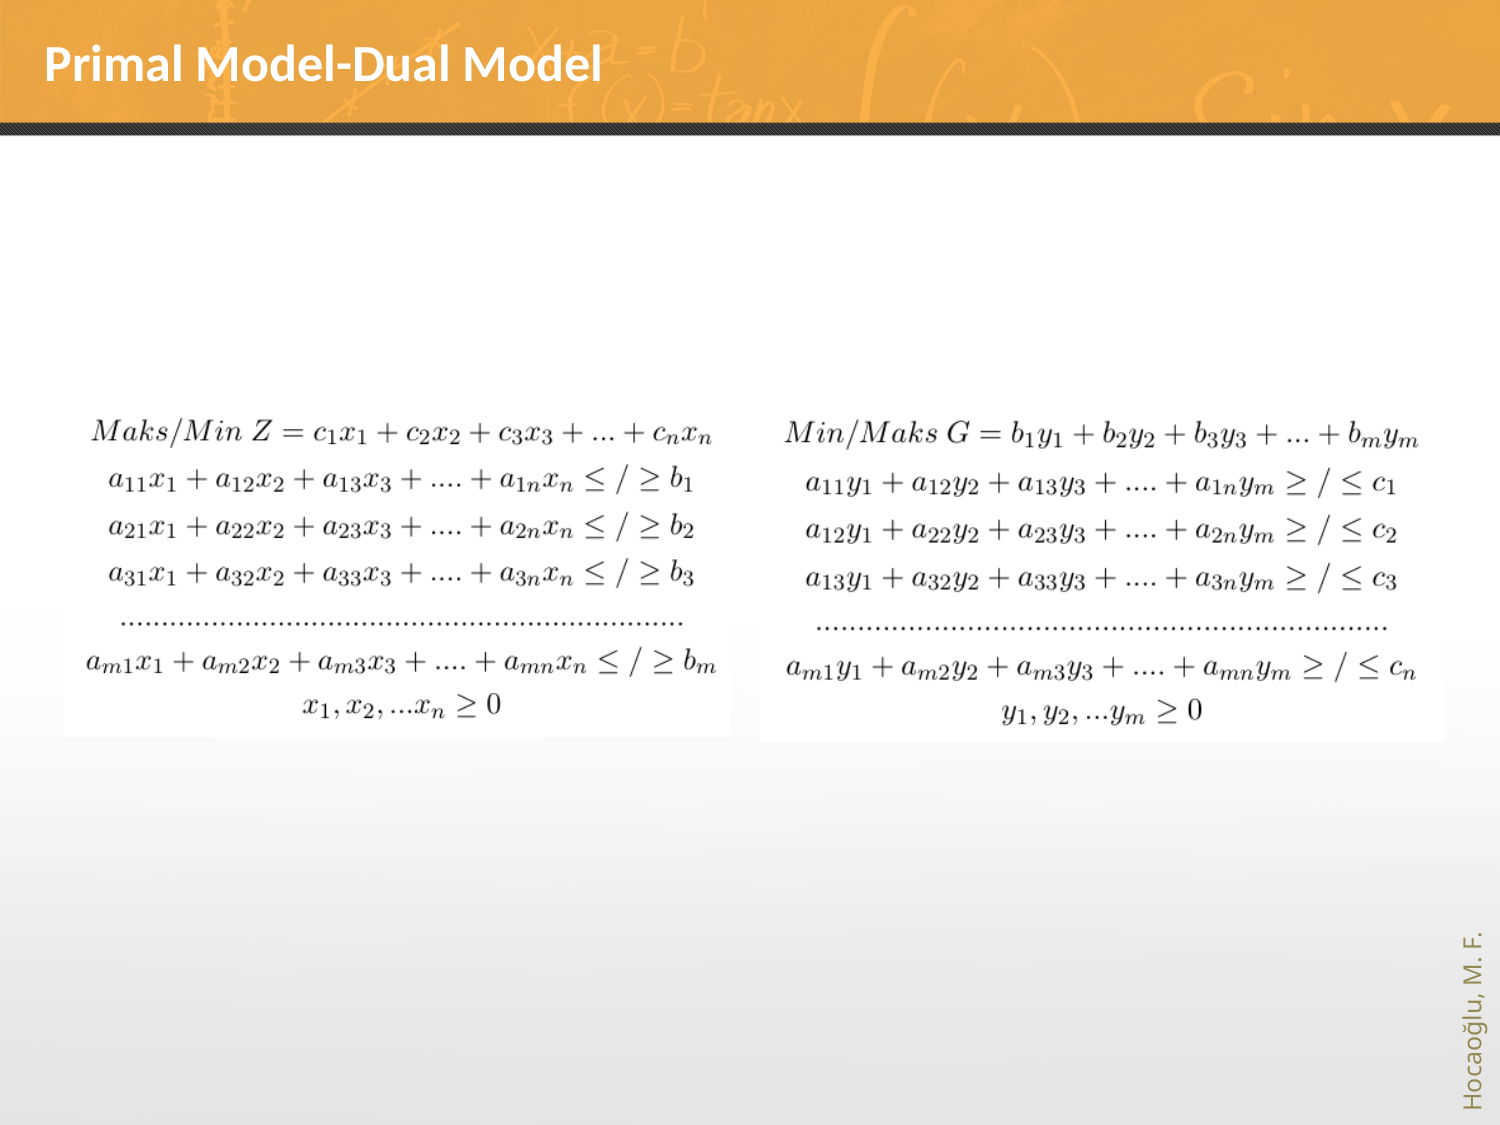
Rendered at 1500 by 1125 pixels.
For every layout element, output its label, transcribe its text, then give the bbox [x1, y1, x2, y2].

picture [0, 0, 1500, 1125]
title Primal Model-Dual Model [29, 0, 1287, 126]
